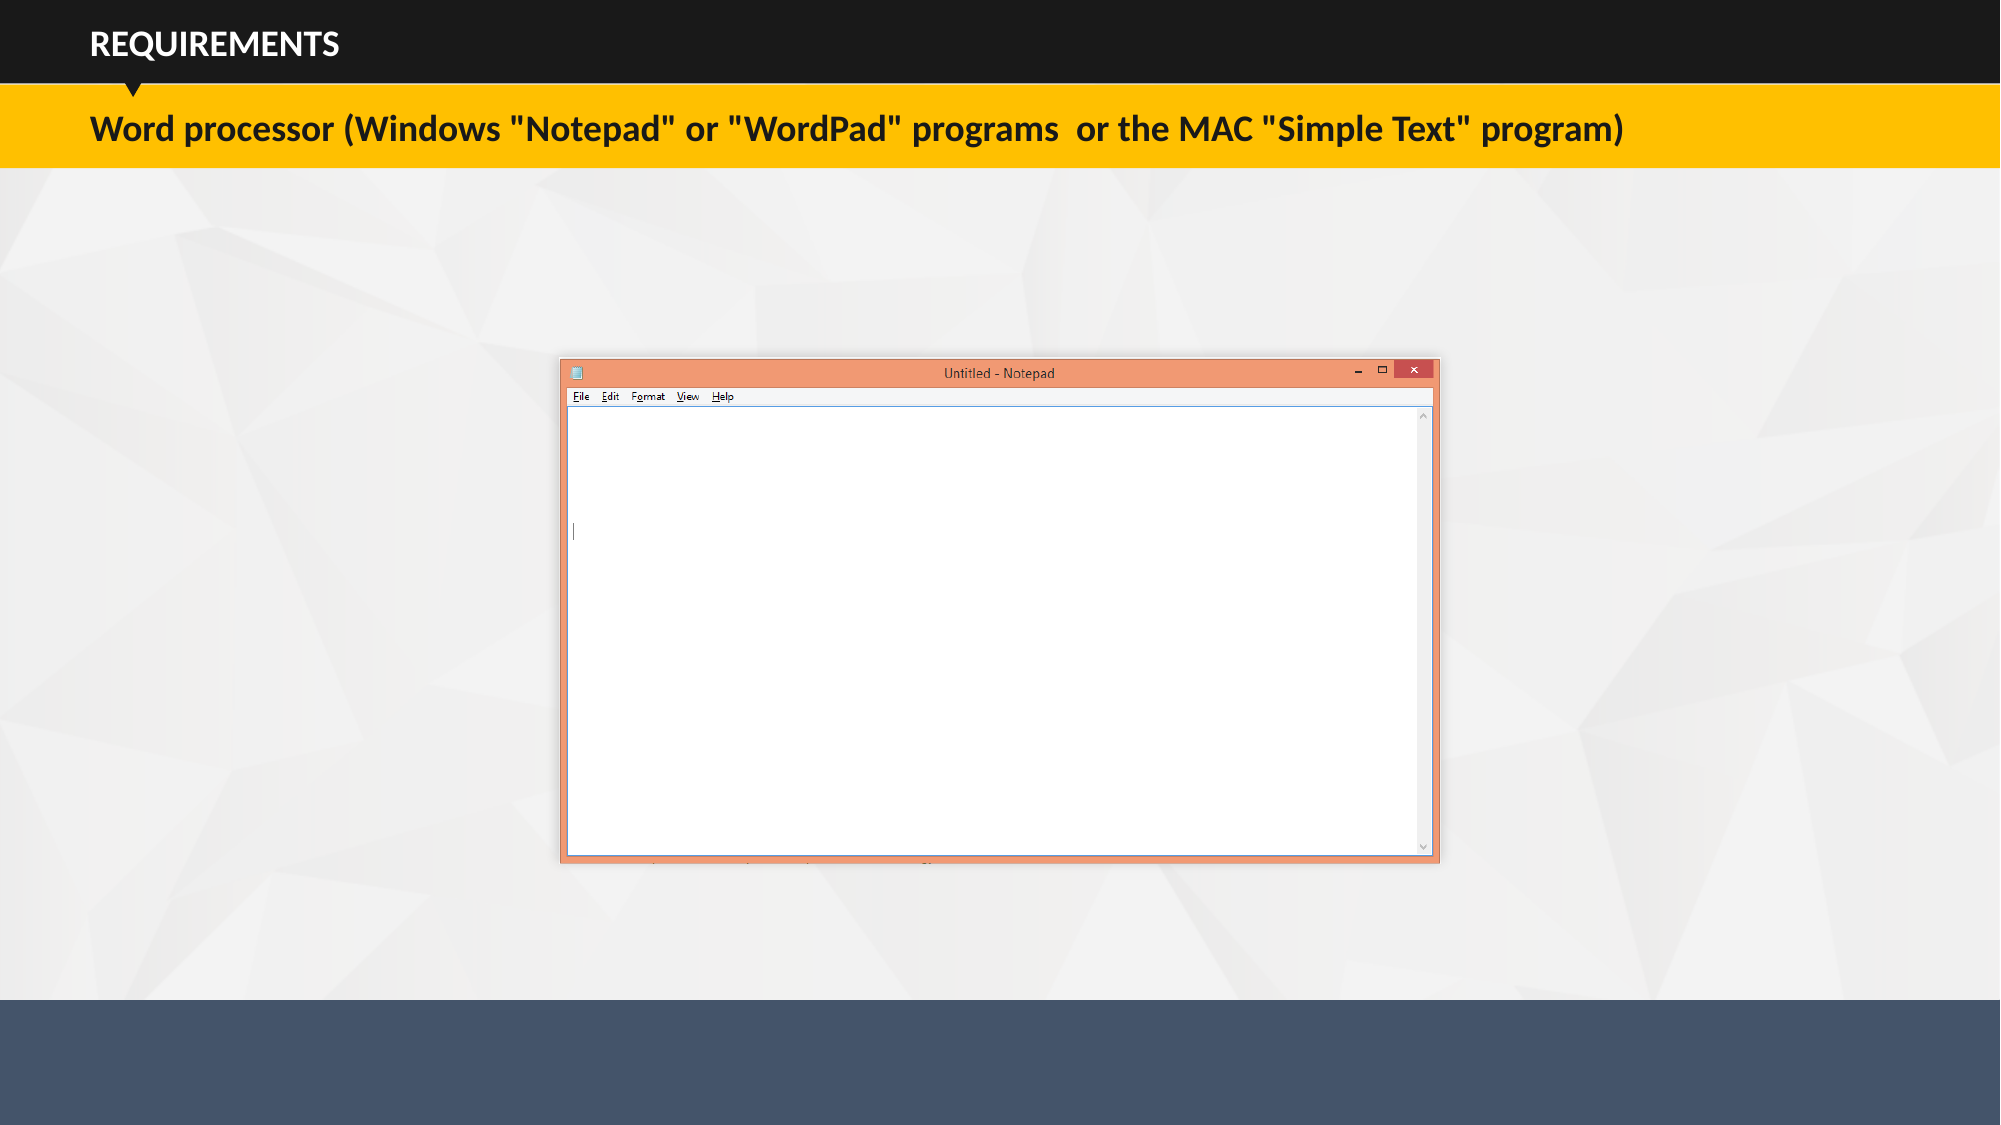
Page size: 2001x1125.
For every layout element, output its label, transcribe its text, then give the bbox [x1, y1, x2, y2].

text_box Word processor (Windows "Notepad" or "WordPad" programs or the MAC "Simple Text" program) [0, 84, 2000, 169]
text_box REQUIREMENTS [0, 0, 2000, 84]
text_box [117, 72, 149, 100]
picture [0, 169, 2000, 1000]
